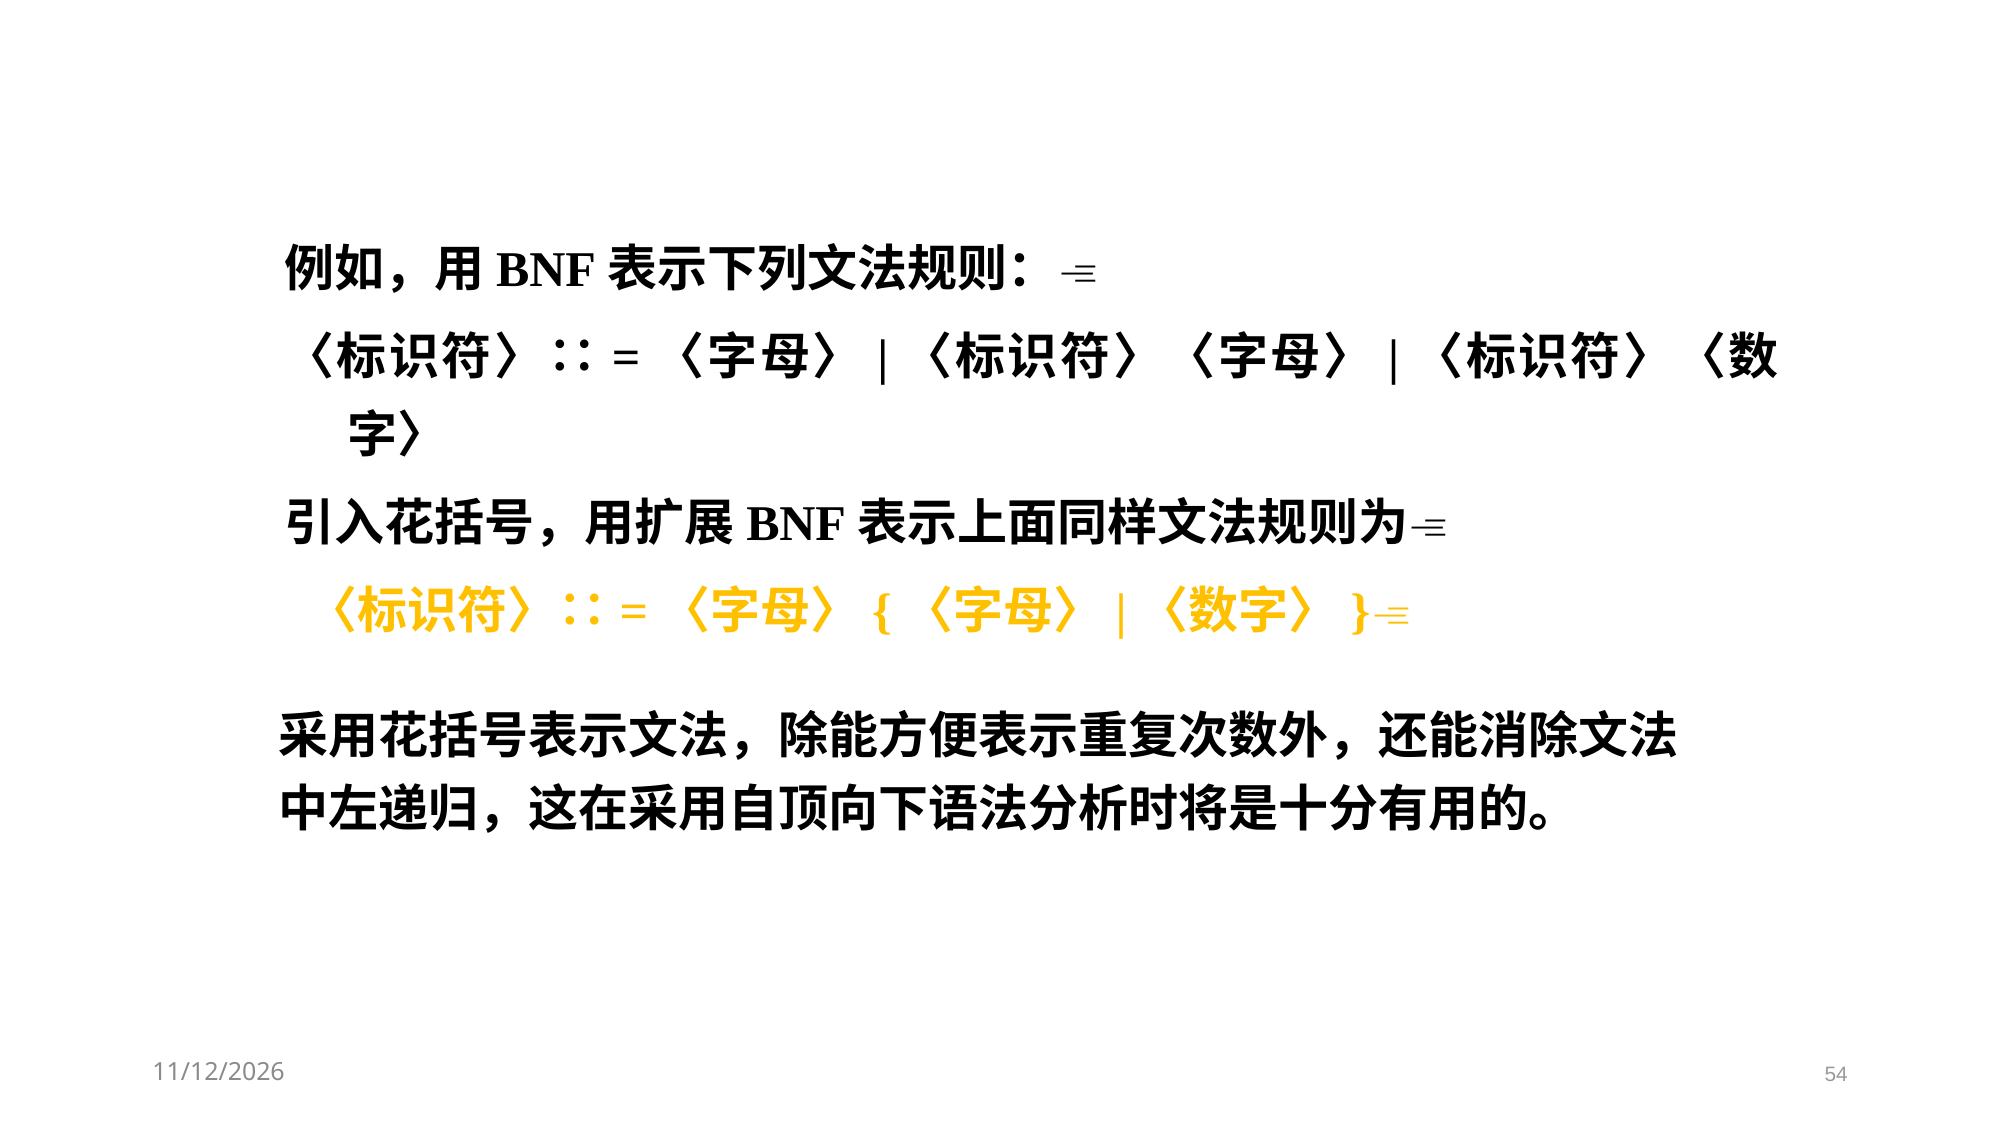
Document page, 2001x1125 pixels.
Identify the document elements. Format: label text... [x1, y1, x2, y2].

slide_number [137, 1042, 588, 1103]
text_box 例如，用BNF表示下列文法规则： 〈标识符〉∷=〈字母〉|〈标识符〉〈字母〉|〈标识符〉〈数字〉 引入花括号，用扩展BNF表示上面同样文法规则为 〈标识符〉∷=〈字母〉{〈字母〉|〈数字〉} [263, 211, 1794, 845]
text_box 采用花括号表示文法，除能方便表示重复次数外，还能消除文法中左递归，这在采用自顶向下语法分析时将是十分有用的。 [263, 684, 1718, 844]
slide_number 54 [1412, 1042, 1863, 1103]
